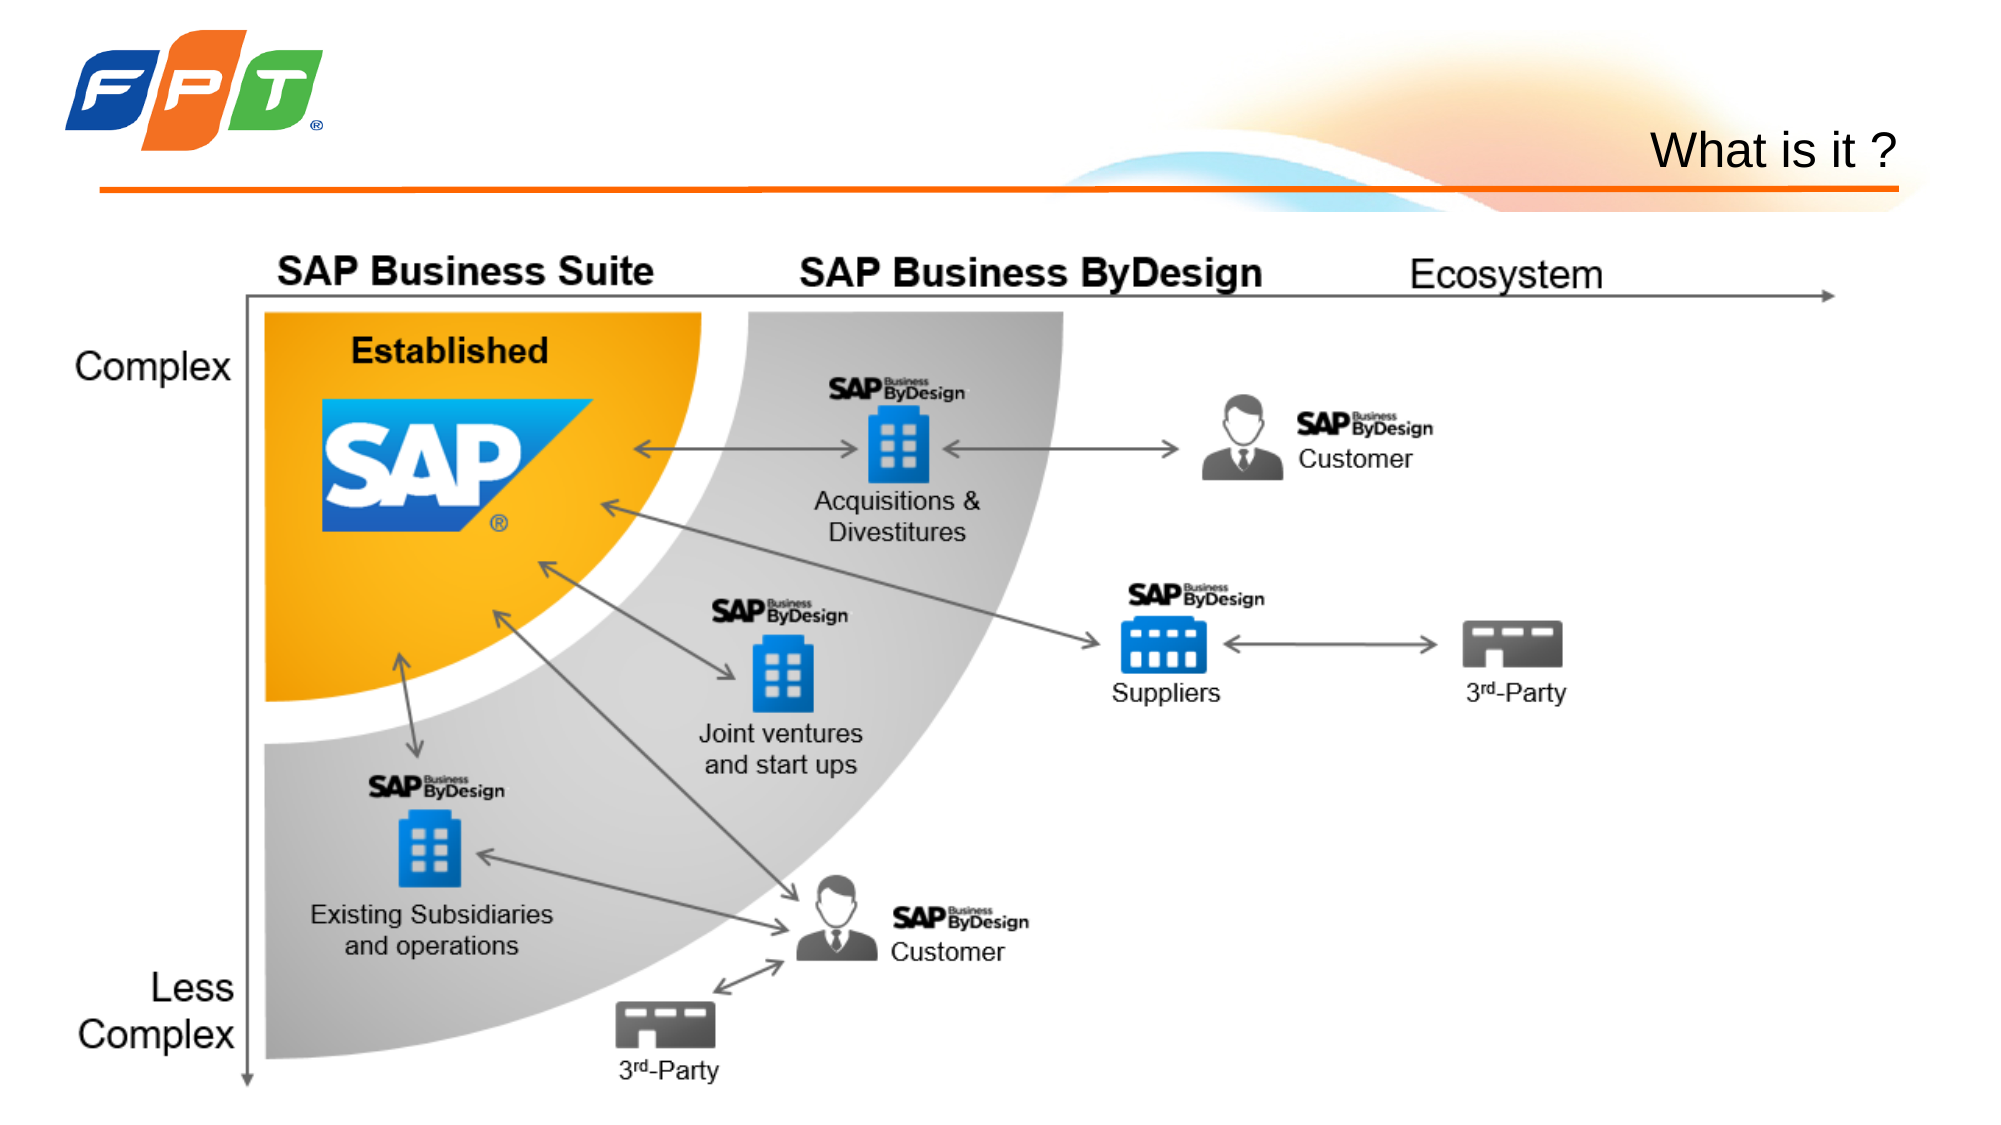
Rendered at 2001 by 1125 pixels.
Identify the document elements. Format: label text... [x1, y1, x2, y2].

title What is it ? [1162, 62, 1913, 175]
picture [55, 18, 2000, 1101]
